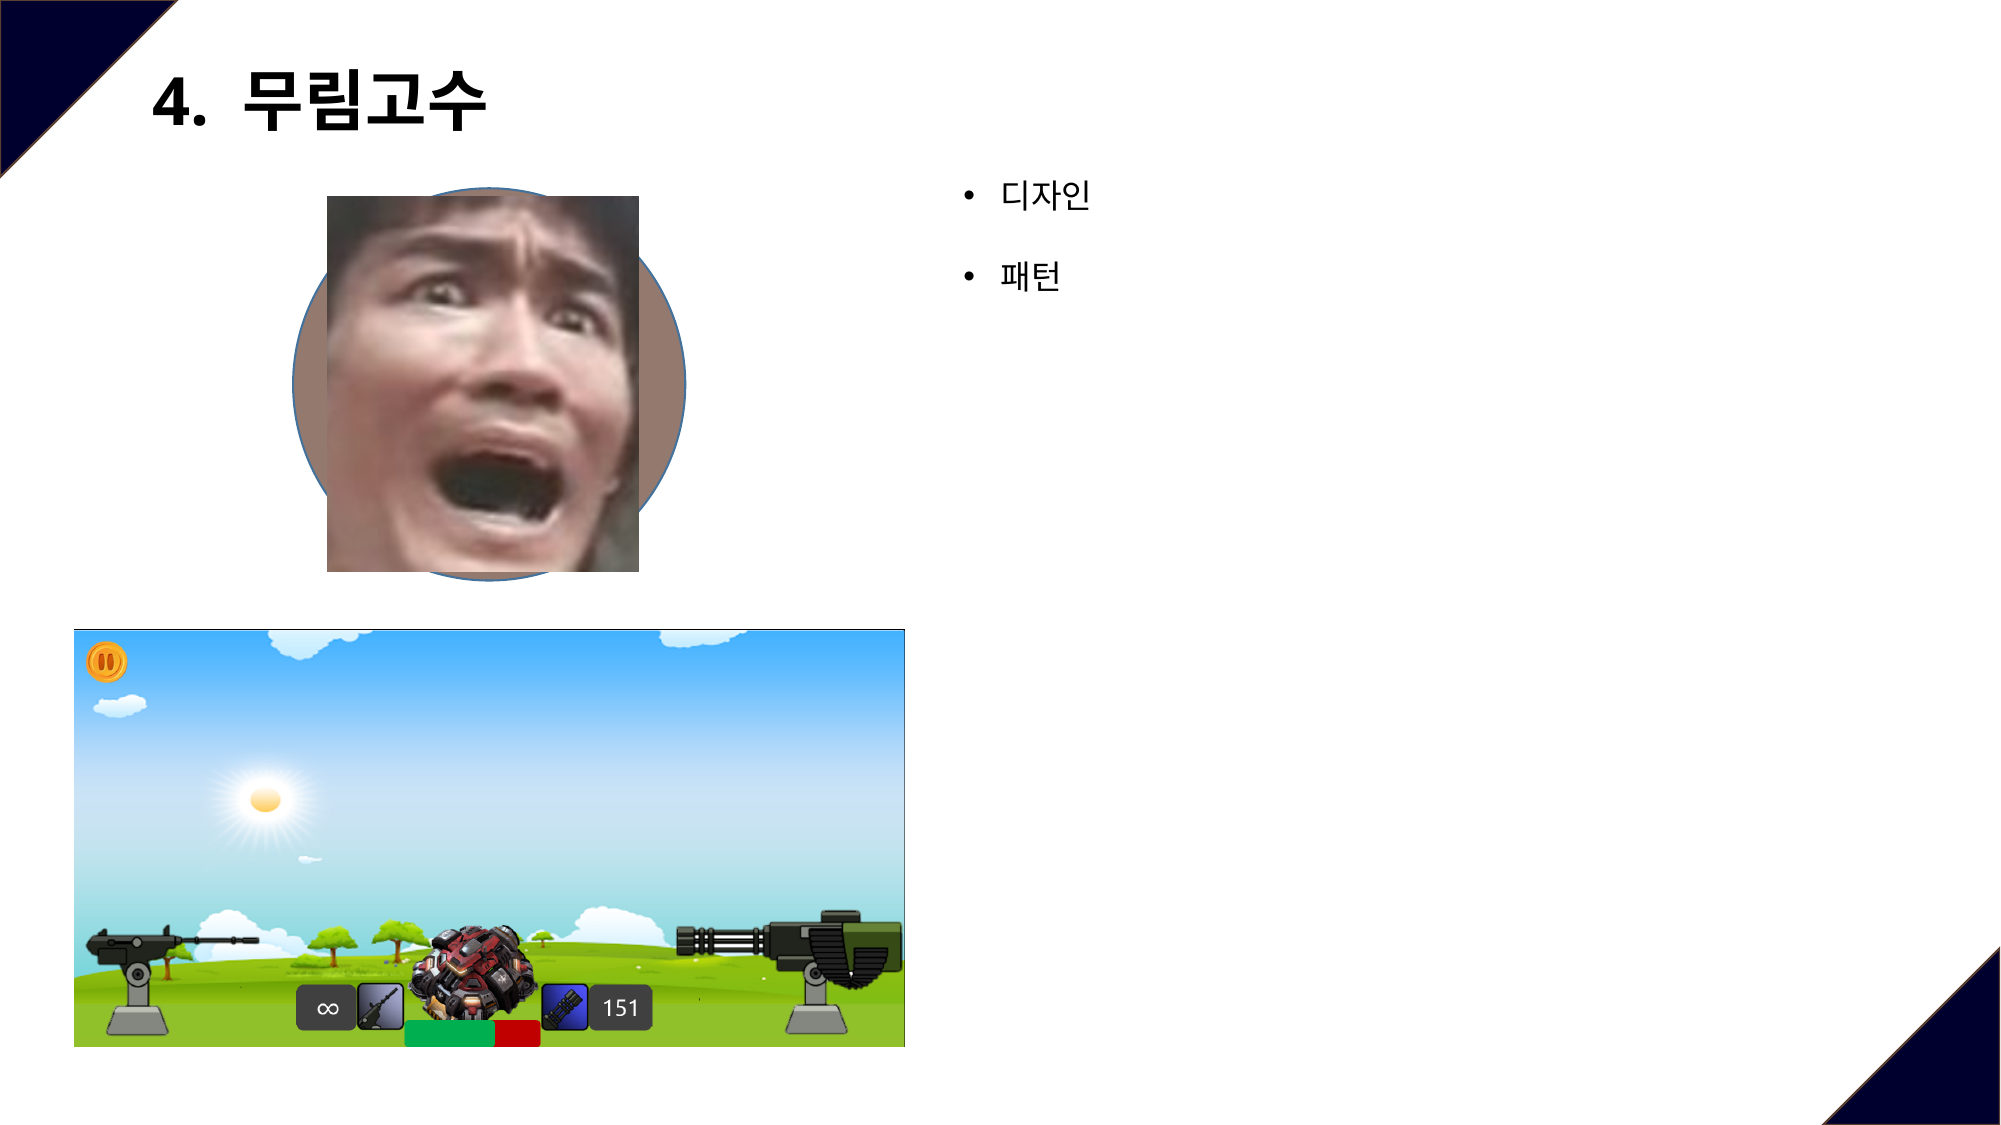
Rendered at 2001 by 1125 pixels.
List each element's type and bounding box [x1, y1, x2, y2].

text_box [431, 187, 548, 196]
text_box [639, 256, 687, 513]
title [137, 59, 1863, 148]
text_box [428, 572, 550, 582]
text_box [292, 272, 327, 497]
picture [327, 196, 639, 572]
list [948, 147, 1863, 1014]
picture [74, 629, 905, 1047]
